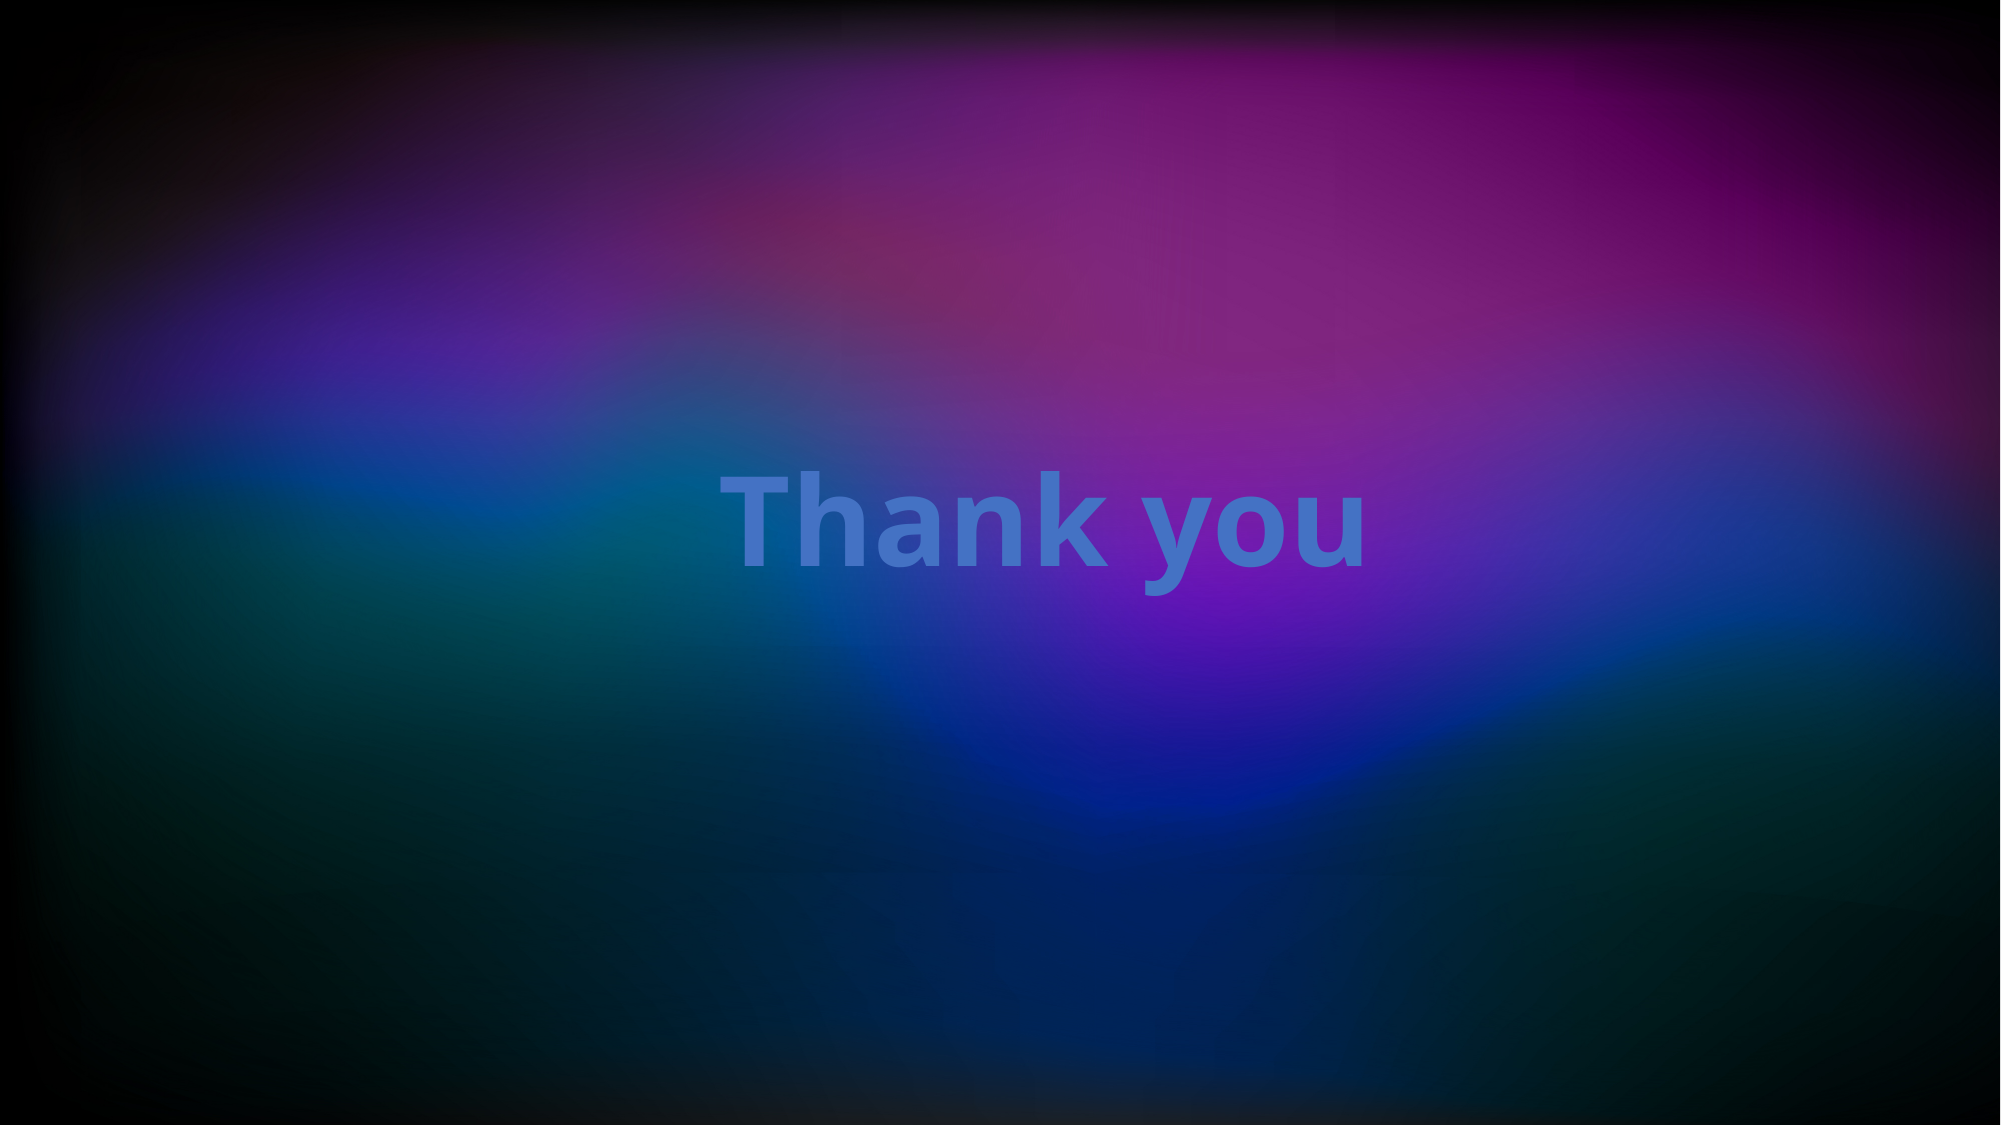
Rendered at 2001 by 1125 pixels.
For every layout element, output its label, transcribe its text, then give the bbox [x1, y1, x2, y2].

text_box Thank you [703, 433, 1388, 599]
picture [0, 0, 2001, 1125]
